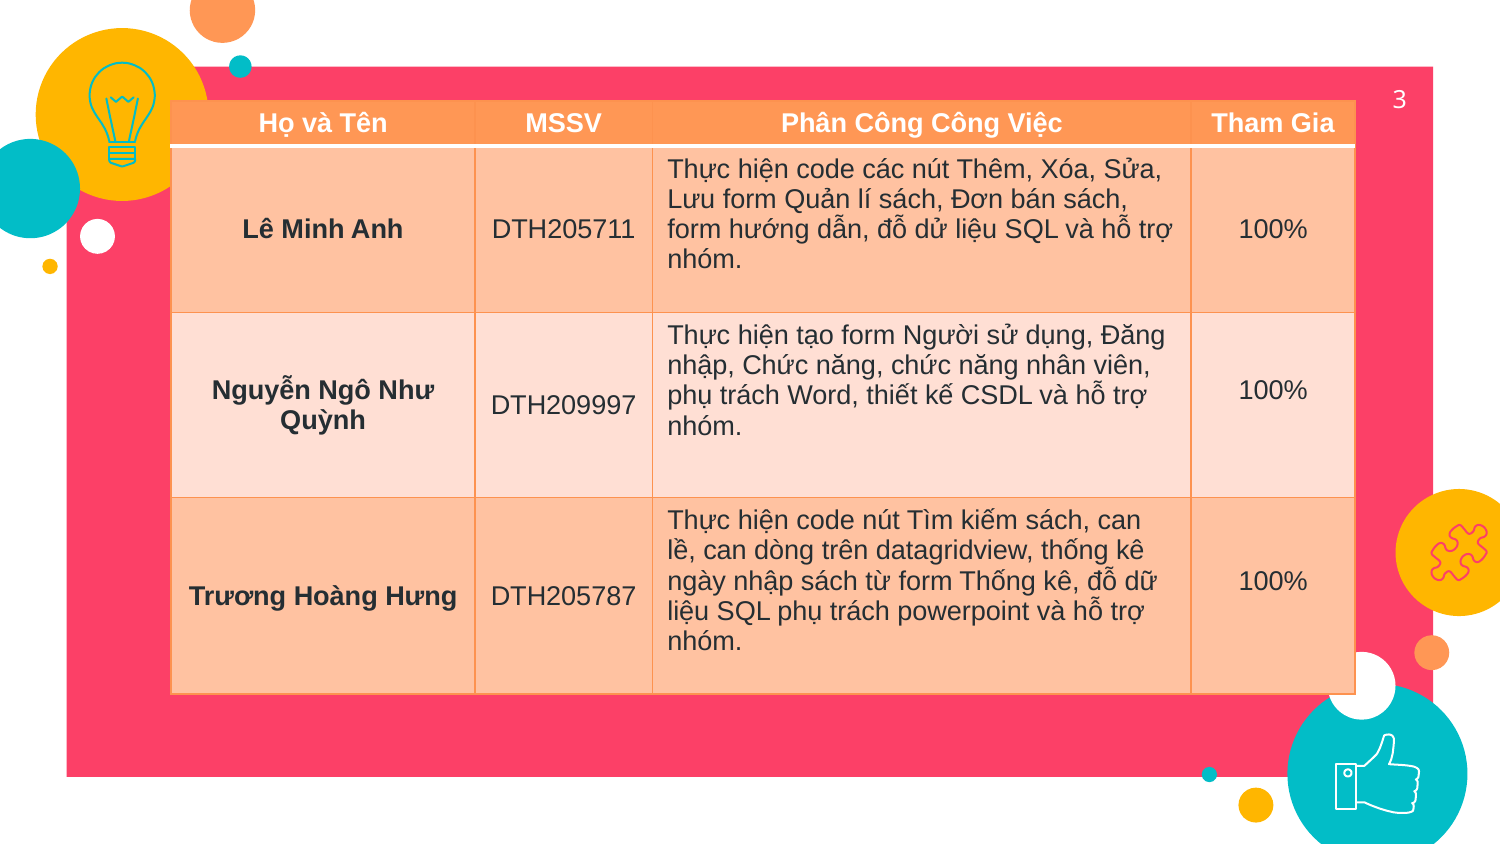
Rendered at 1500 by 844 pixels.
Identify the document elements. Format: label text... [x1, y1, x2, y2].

table_cell 100% [1192, 148, 1354, 312]
table_cell Thực hiện code các nút Thêm, Xóa, Sửa, Lưu form Quản lí sách, Đơn bán sách, form hướng dẫn, đỗ dử liệu SQL và hỗ trợ nhóm. [653, 148, 1190, 312]
slide_number 3 [1331, 68, 1422, 134]
table_cell 100% [1192, 313, 1354, 497]
table_header MSSV [476, 102, 652, 144]
table_header Tham Gia [1192, 102, 1354, 144]
table_cell DTH209997 [476, 313, 652, 497]
table_cell DTH205711 [476, 148, 652, 312]
table_cell Thực hiện code nút Tìm kiếm sách, can lề, can dòng trên datagridview, thống kê ngày nhập sách từ form Thống kê, đỗ dữ liệu SQL phụ trách powerpoint và hỗ trợ nhóm. [653, 498, 1190, 693]
table_cell Nguyễn Ngô Như Quỳnh [172, 313, 474, 497]
table_cell DTH205787 [476, 498, 652, 693]
table_header Họ và Tên [172, 102, 474, 144]
table_cell 100% [1192, 498, 1354, 693]
table_cell Trương Hoàng Hưng [172, 498, 474, 693]
table_header Phân Công Công Việc [653, 102, 1190, 144]
table_cell Thực hiện tạo form Người sử dụng, Đăng nhập, Chức năng, chức năng nhân viên, phụ trách Word, thiết kế CSDL và hỗ trợ nhóm. [653, 313, 1190, 497]
table_cell Lê Minh Anh [172, 148, 474, 312]
